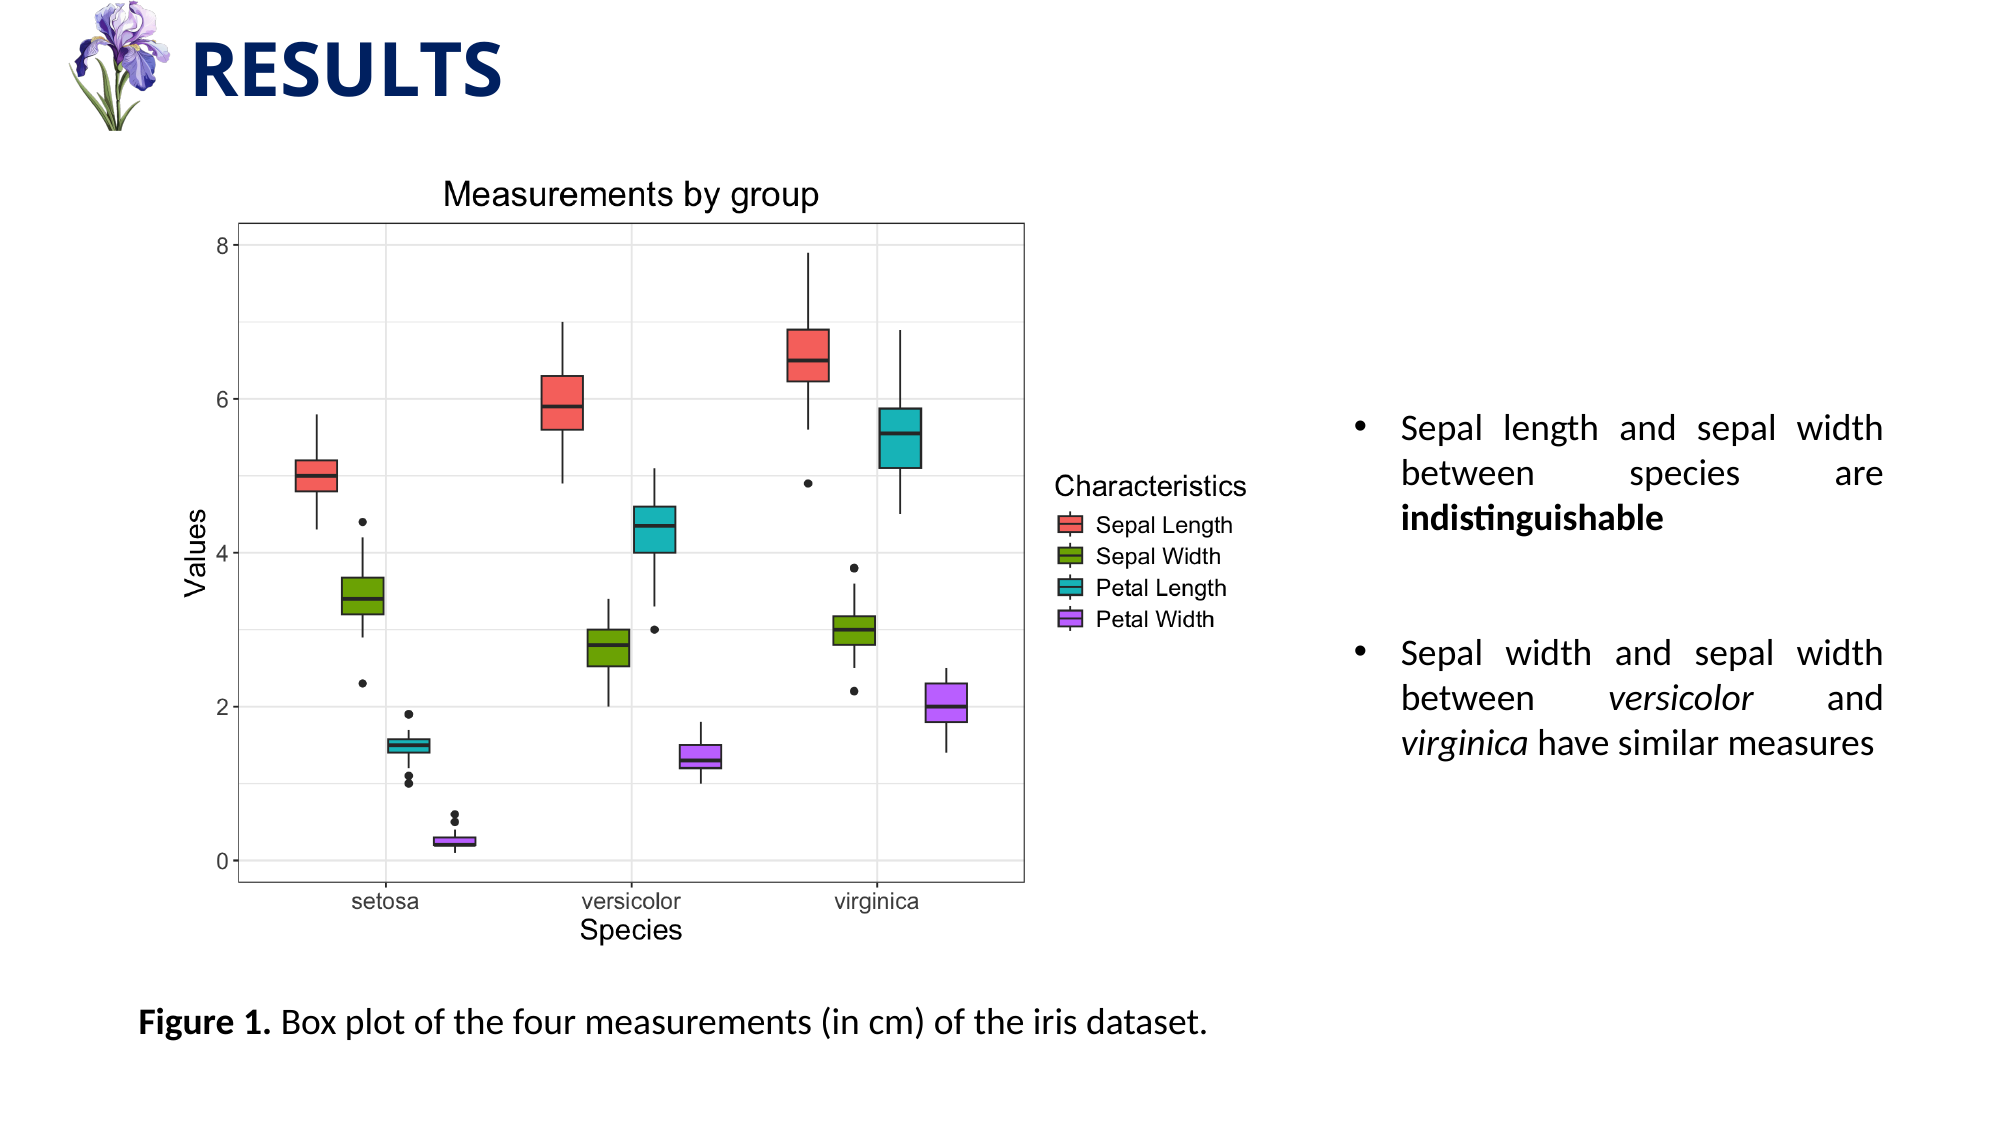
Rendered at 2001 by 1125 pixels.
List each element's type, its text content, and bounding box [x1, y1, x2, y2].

text_box Figure 1. Box plot of the four measurements (in cm) of the iris dataset. [123, 989, 1234, 1050]
picture [41, 0, 194, 147]
text_box Sepal length and sepal width between species are indistinguishable Sepal width and sepal width between versicolor and virginica have similar measures [1339, 395, 1900, 771]
title RESULTS [194, 9, 1900, 136]
picture [174, 170, 1267, 955]
